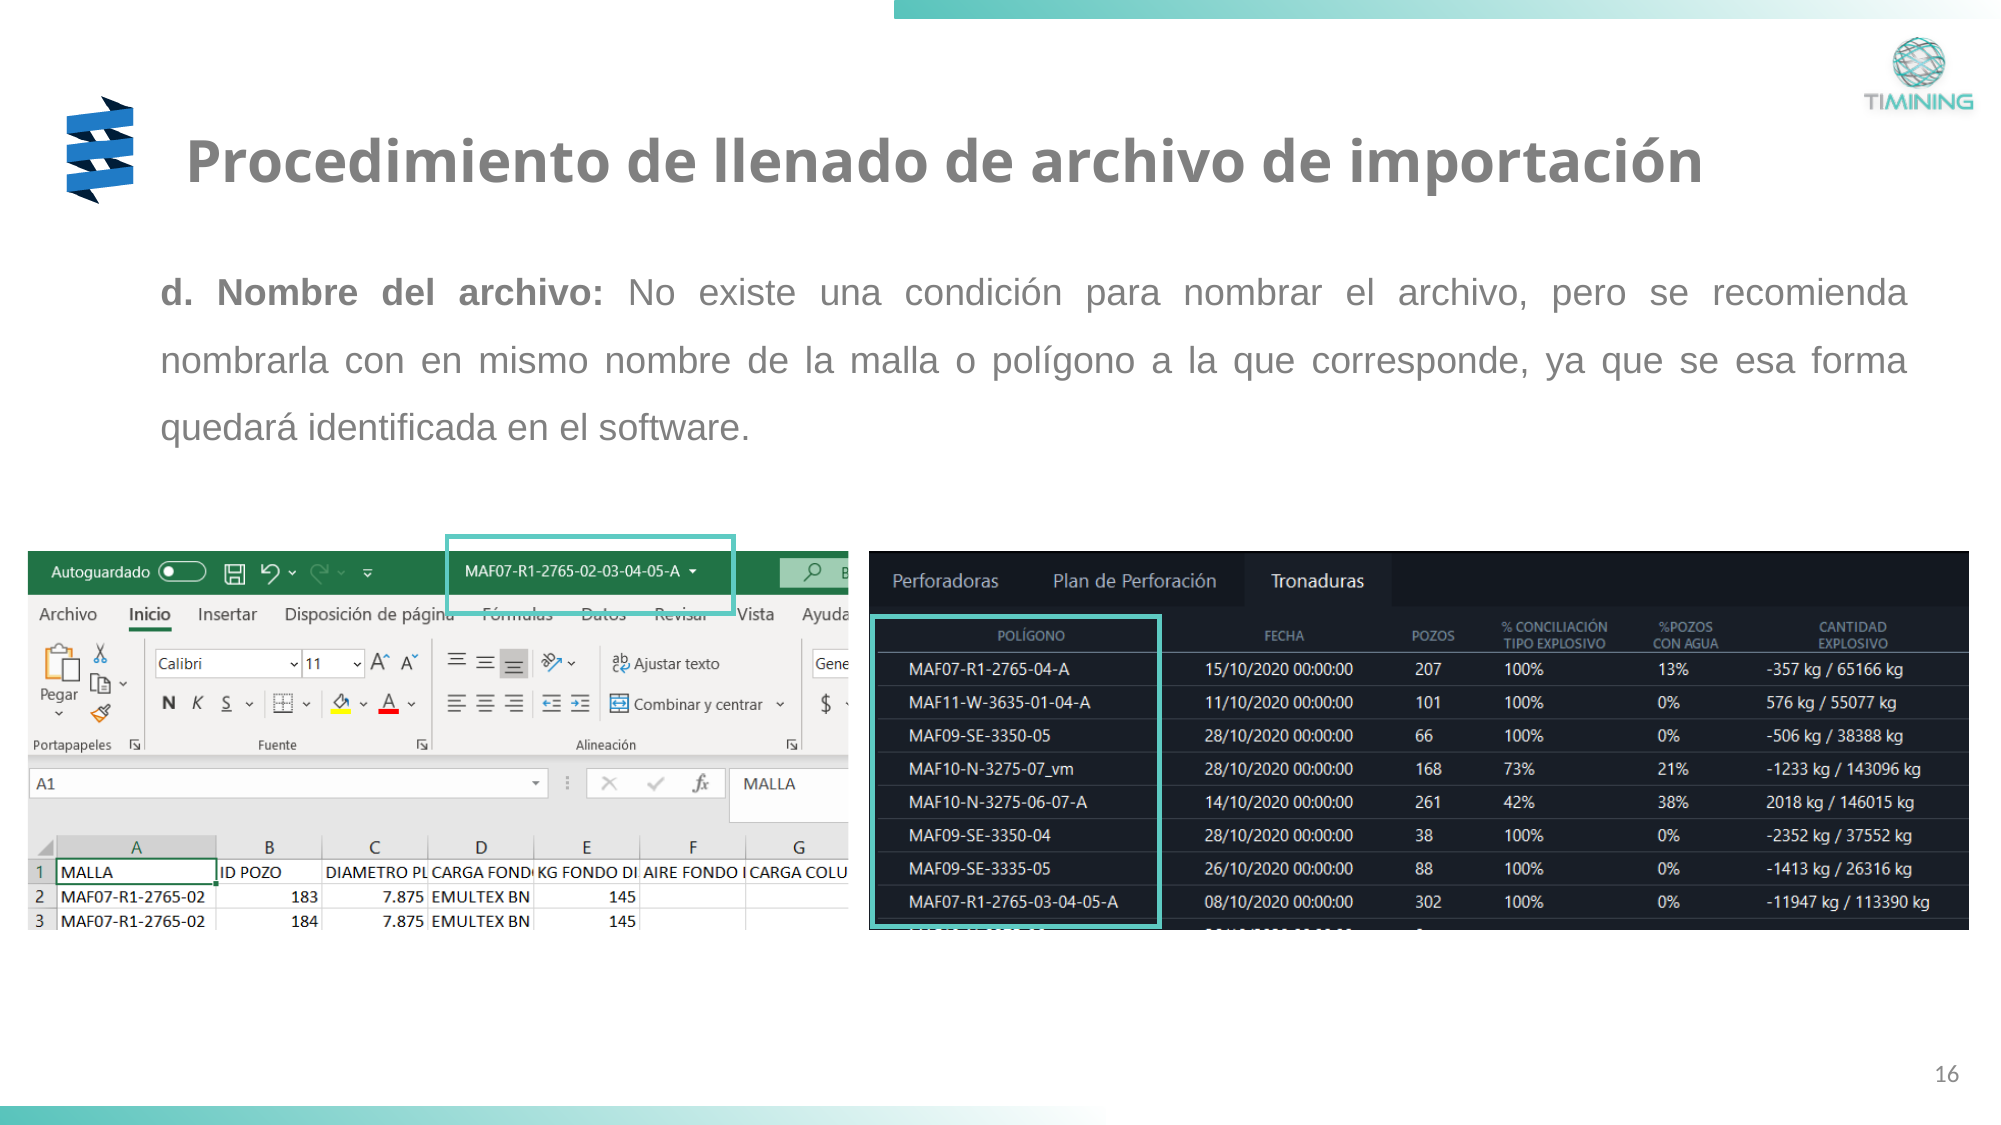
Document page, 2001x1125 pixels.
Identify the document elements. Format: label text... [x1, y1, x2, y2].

slide_number 16 [1524, 1042, 1975, 1103]
picture [869, 551, 1969, 930]
picture [1862, 37, 1975, 111]
text_box [446, 535, 735, 551]
picture [27, 551, 849, 930]
list d. Nombre del archivo: No existe una condición para nombrar el archivo, pero se recomienda nombrarla con en mismo nombre de la malla o polígono a la que corresponde, ya que se esa forma quedará identificada en el software. [145, 238, 1923, 1031]
text_box Procedimiento de llenado de archivo de importación [170, 109, 1964, 218]
picture [36, 89, 161, 211]
